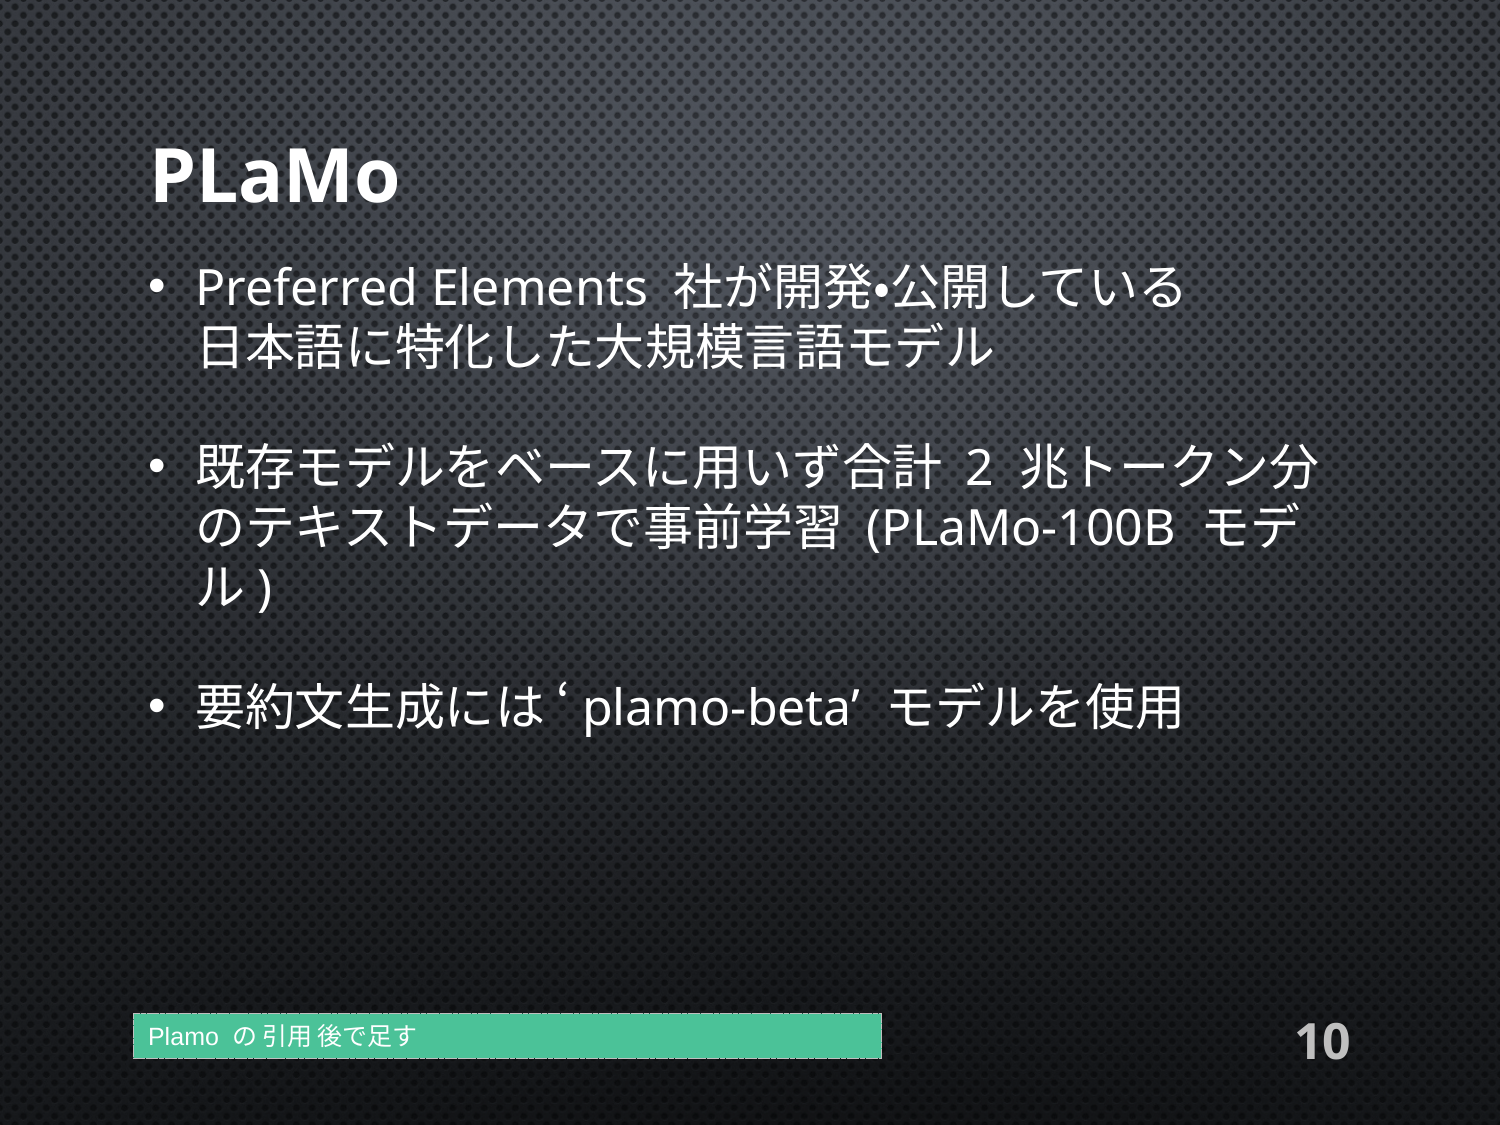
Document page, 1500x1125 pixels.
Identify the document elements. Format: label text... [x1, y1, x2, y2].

title PLaMo [134, 97, 1428, 248]
text_box Plamo の 引用 後で足す [133, 1013, 882, 1059]
slide_number 10 [1171, 1013, 1367, 1074]
text_box Preferred Elements 社が開発・公開している 日本語に特化した大規模言語モデル 既存モデルをベースに用いず合計 2 兆トークン分のテキストデータで事前学習 (PLaMo-100B モデル) 要約文生成には ‘plamo-beta’ モデルを使用 [133, 247, 1366, 743]
